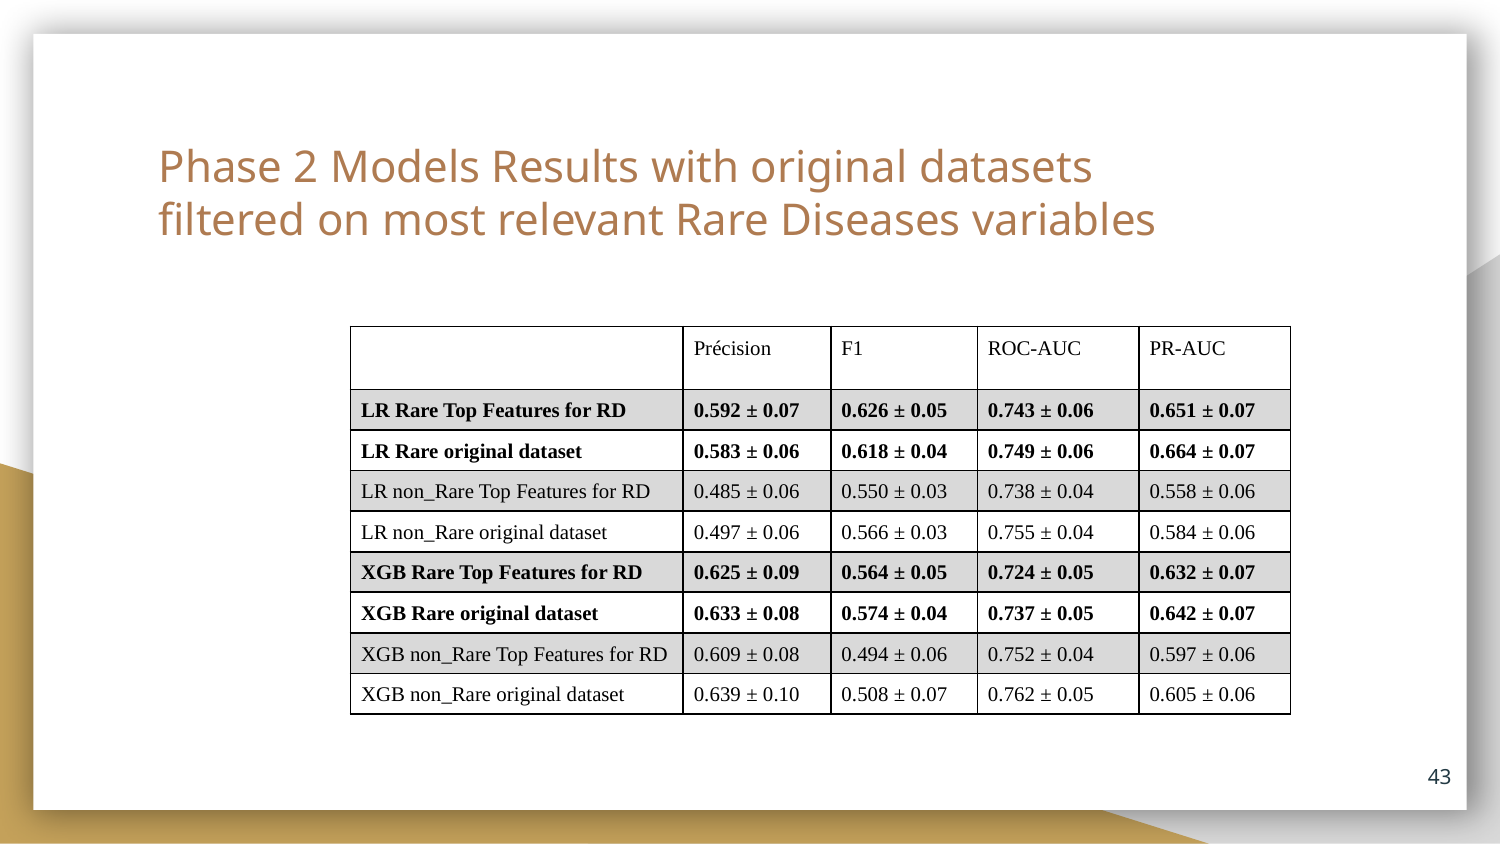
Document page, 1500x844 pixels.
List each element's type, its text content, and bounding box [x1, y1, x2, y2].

table_cell LR non_Rare original dataset [351, 512, 682, 551]
table_cell 0.626 ± 0.05 [832, 390, 977, 429]
table_cell 0.550 ± 0.03 [832, 471, 977, 510]
title Phase 2 Models Results with original datasets filtered on most relevant Rare Diseases variables [143, 124, 1198, 240]
table_header [351, 327, 682, 389]
table_header Précision [684, 327, 830, 389]
table_cell 0.485 ± 0.06 [684, 471, 830, 510]
table_cell 0.724 ± 0.05 [978, 553, 1138, 591]
table_cell XGB non_Rare Top Features for RD [351, 634, 682, 673]
table_cell LR Rare original dataset [351, 431, 682, 470]
table_cell 0.642 ± 0.07 [1140, 593, 1290, 632]
table_cell 0.632 ± 0.07 [1140, 553, 1290, 591]
table_cell 0.625 ± 0.09 [684, 553, 830, 591]
table_cell XGB Rare original dataset [351, 593, 682, 632]
table_cell LR Rare Top Features for RD [351, 390, 682, 429]
table_cell 0.558 ± 0.06 [1140, 471, 1290, 510]
table_cell 0.749 ± 0.06 [978, 431, 1138, 470]
table_cell 0.584 ± 0.06 [1140, 512, 1290, 551]
table_cell 0.592 ± 0.07 [684, 390, 830, 429]
table_cell 0.583 ± 0.06 [684, 431, 830, 470]
table_cell 0.639 ± 0.10 [684, 674, 830, 713]
table_cell 0.752 ± 0.04 [978, 634, 1138, 673]
table_cell 0.597 ± 0.06 [1140, 634, 1290, 673]
table_cell 0.508 ± 0.07 [832, 674, 977, 713]
table_cell XGB non_Rare original dataset [351, 674, 682, 713]
table_cell 0.618 ± 0.04 [832, 431, 977, 470]
table_cell LR non_Rare Top Features for RD [351, 471, 682, 510]
table_header ROC-AUC [978, 327, 1138, 389]
table_cell 0.494 ± 0.06 [832, 634, 977, 673]
table_cell 0.762 ± 0.05 [978, 674, 1138, 713]
slide_number ‹#› [1376, 745, 1467, 810]
table_cell XGB Rare Top Features for RD [351, 553, 682, 591]
table_header F1 [832, 327, 977, 389]
table_cell 0.574 ± 0.04 [832, 593, 977, 632]
table_cell 0.564 ± 0.05 [832, 553, 977, 591]
table_header PR-AUC [1140, 327, 1290, 389]
text_box [350, 57, 1291, 307]
table_cell 0.609 ± 0.08 [684, 634, 830, 673]
table_cell 0.633 ± 0.08 [684, 593, 830, 632]
table_cell 0.755 ± 0.04 [978, 512, 1138, 551]
table_cell 0.566 ± 0.03 [832, 512, 977, 551]
table_cell 0.738 ± 0.04 [978, 471, 1138, 510]
table_cell 0.605 ± 0.06 [1140, 674, 1290, 713]
table_cell 0.743 ± 0.06 [978, 390, 1138, 429]
table_cell 0.497 ± 0.06 [684, 512, 830, 551]
table_cell 0.737 ± 0.05 [978, 593, 1138, 632]
table_cell 0.664 ± 0.07 [1140, 431, 1290, 470]
table_cell 0.651 ± 0.07 [1140, 390, 1290, 429]
